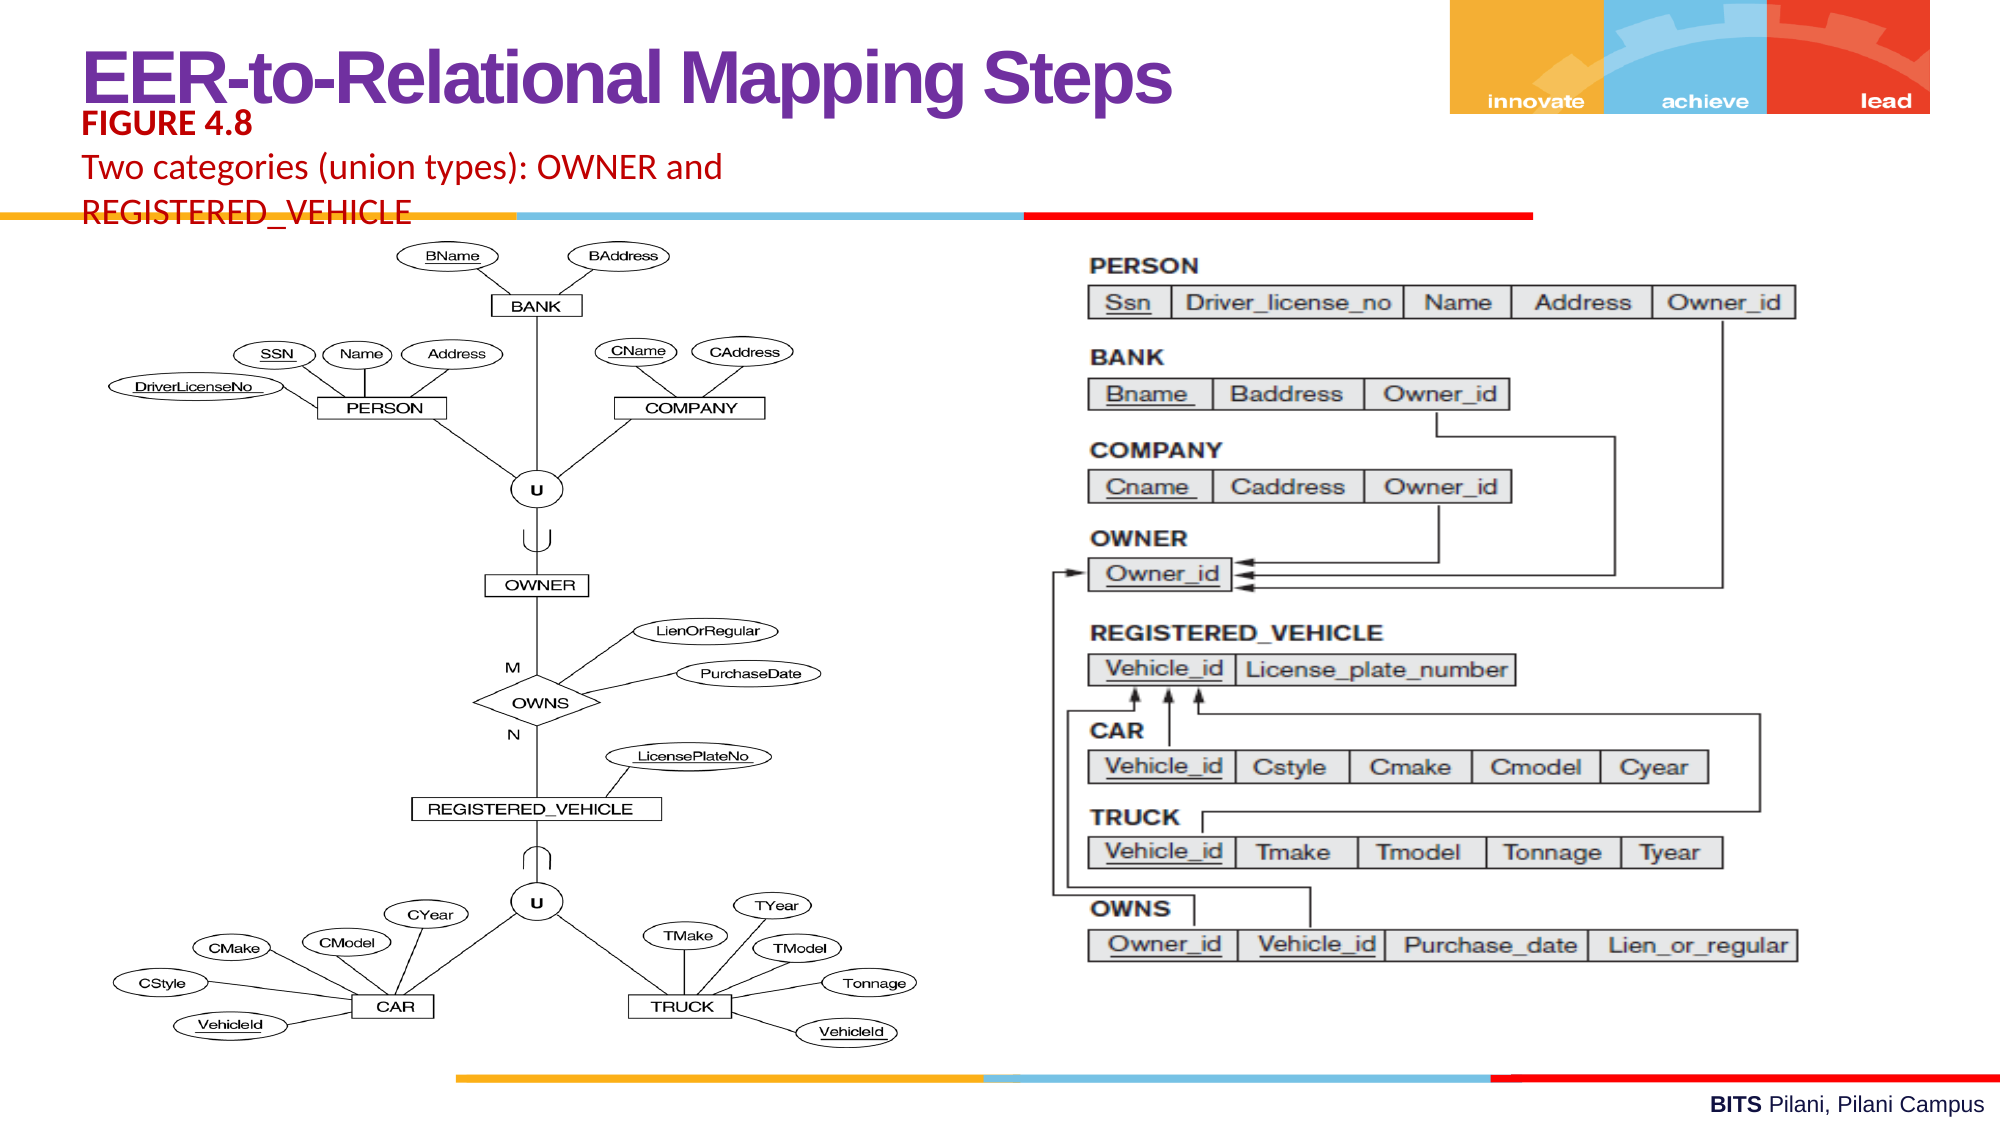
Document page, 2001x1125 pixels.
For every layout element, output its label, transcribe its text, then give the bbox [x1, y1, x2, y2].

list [107, 241, 917, 1048]
list EER-to-Relational Mapping Steps [66, 24, 1450, 213]
picture [999, 244, 1888, 1005]
picture [1449, 0, 1930, 114]
text_box FIGURE 4.8 Two categories (union types): OWNER and REGISTERED_VEHICLE [66, 90, 1067, 240]
